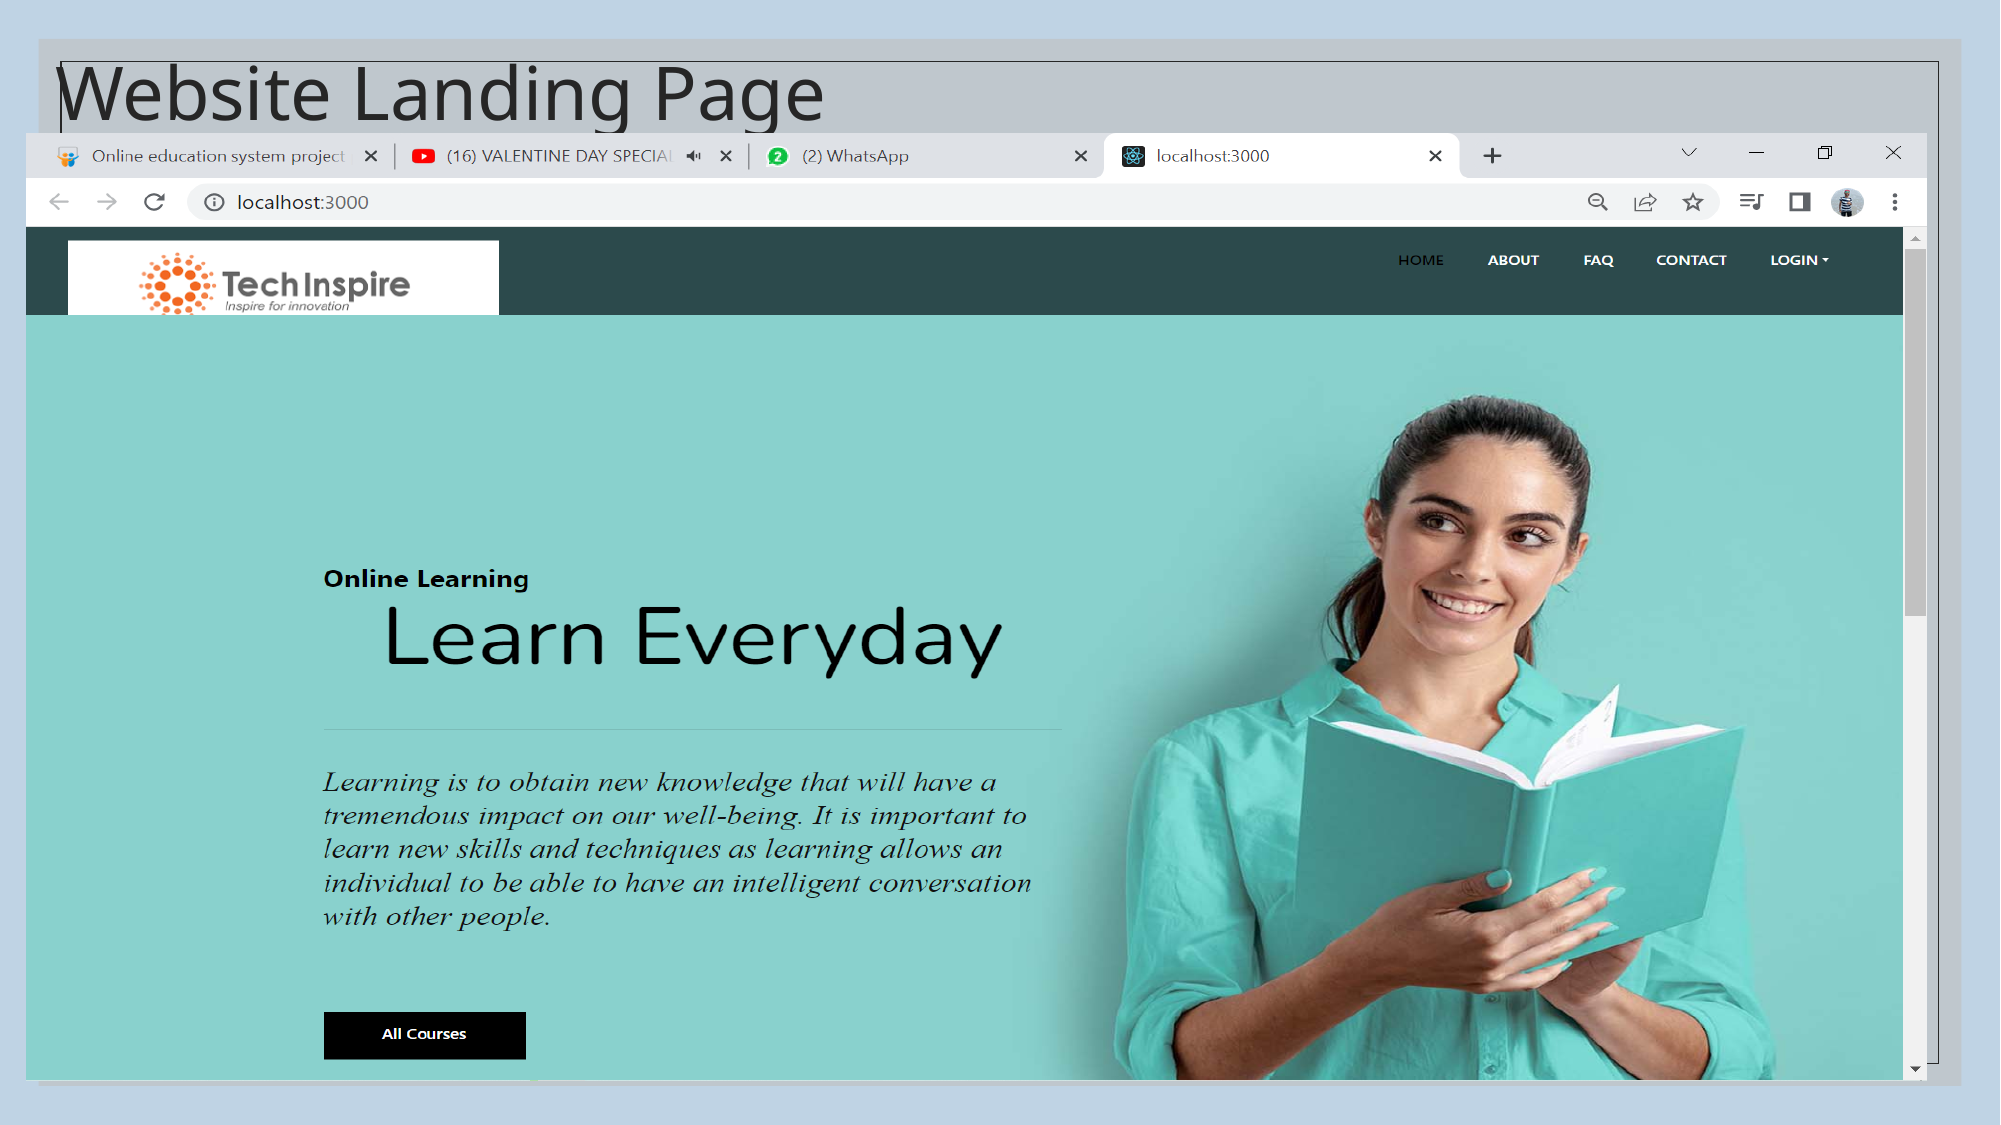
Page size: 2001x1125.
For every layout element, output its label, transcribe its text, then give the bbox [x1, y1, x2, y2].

title Website Landing Page [40, 48, 1691, 129]
picture [26, 133, 1927, 1081]
